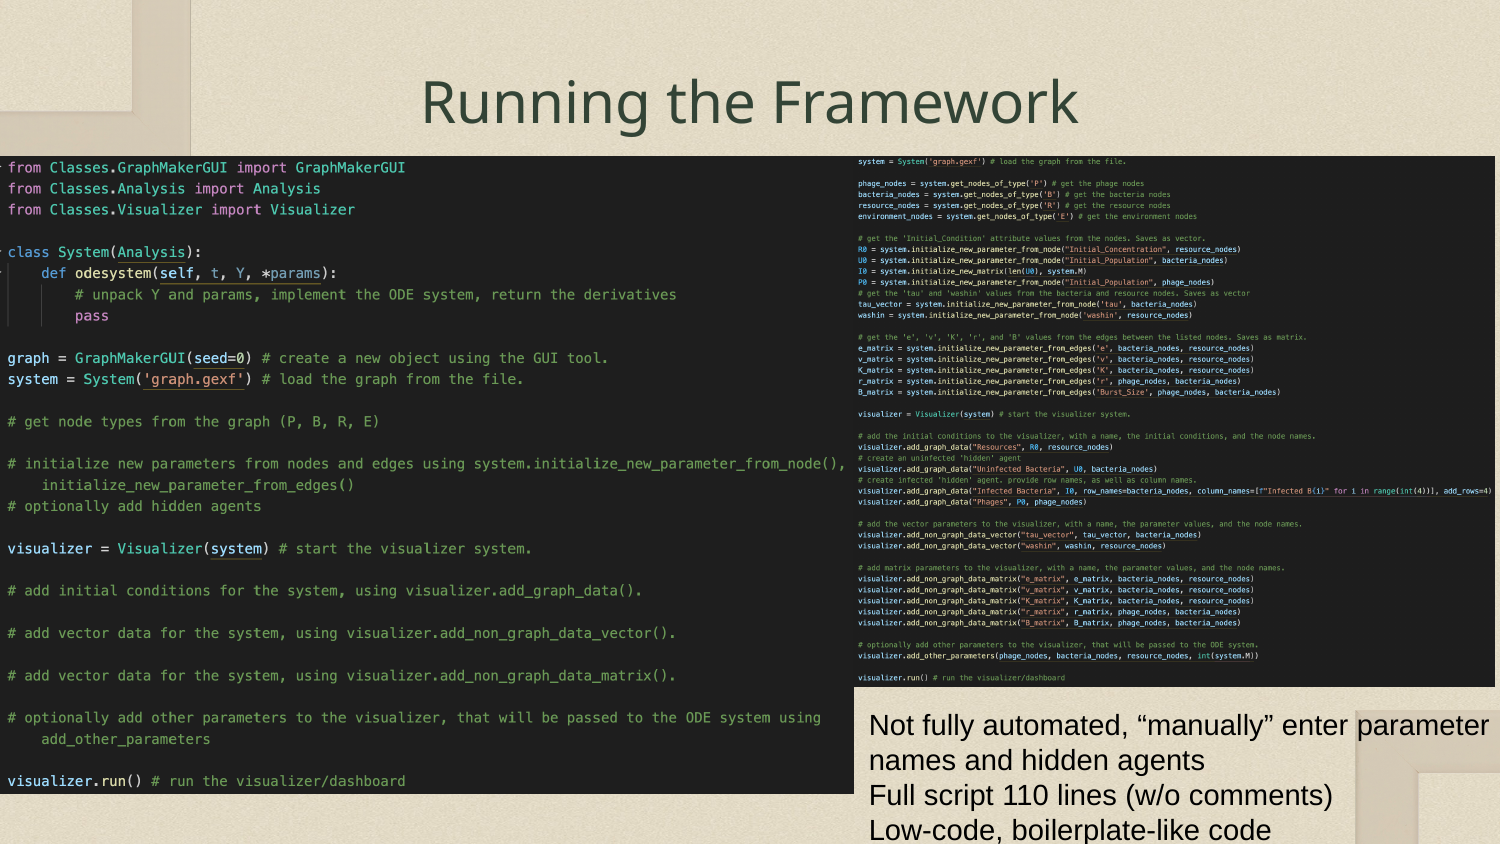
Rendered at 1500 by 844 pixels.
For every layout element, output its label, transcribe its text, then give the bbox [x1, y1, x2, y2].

picture [0, 0, 1500, 844]
title Running the Framework [118, 50, 1382, 145]
text_box Not fully automated, “manually” enter parameter names and hidden agents Full script 110 lines (w/o comments) Low-code, boilerplate-like code [853, 699, 1500, 844]
